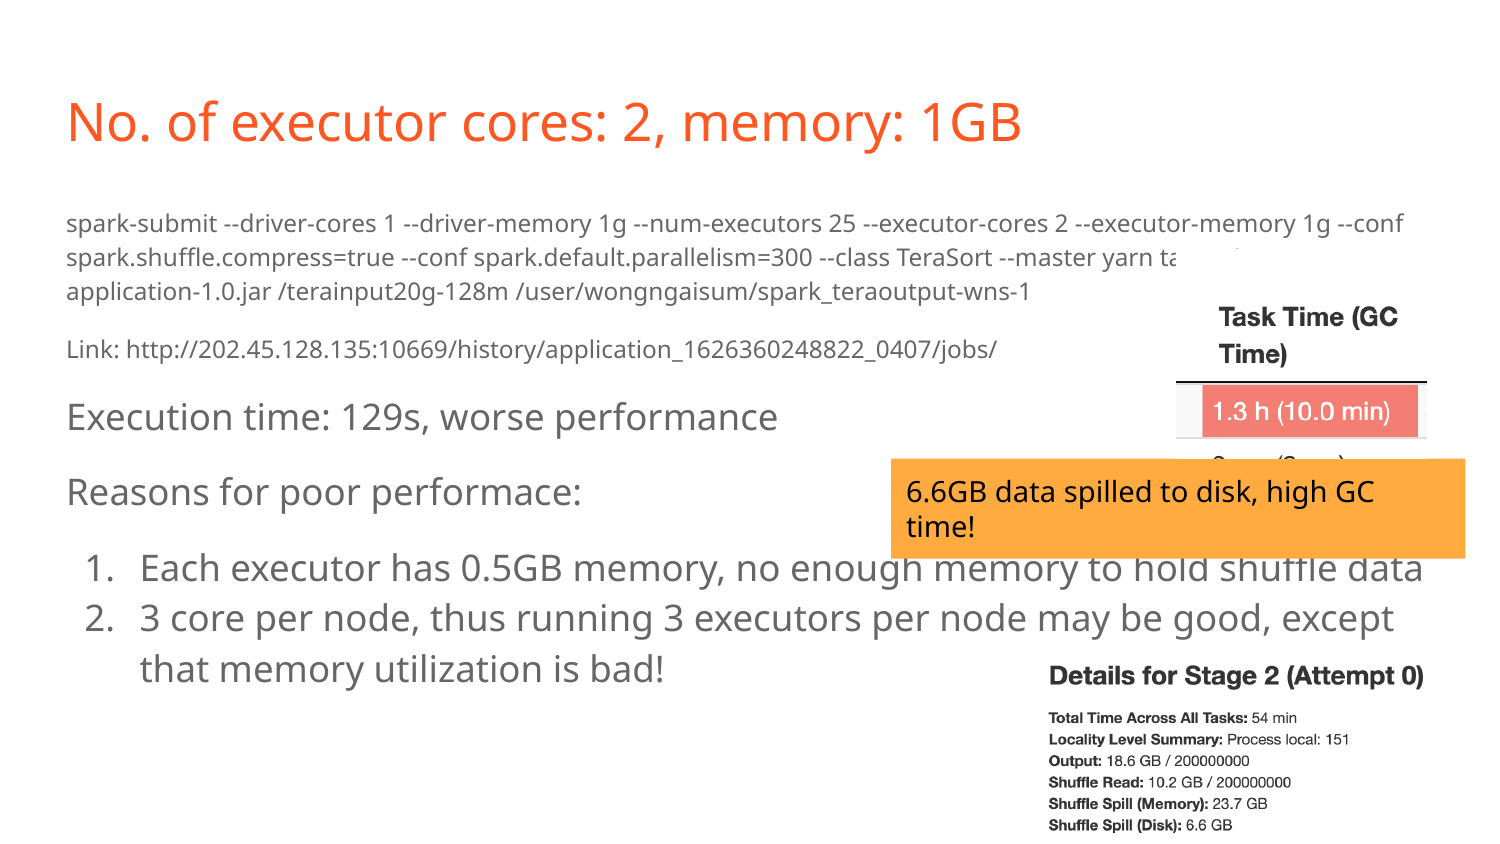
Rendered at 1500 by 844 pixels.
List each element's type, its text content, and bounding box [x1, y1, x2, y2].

picture [1027, 650, 1466, 844]
title No. of executor cores: 2, memory: 1GB [51, 72, 1449, 167]
picture [1176, 248, 1428, 459]
list spark-submit --driver-cores 1 --driver-memory 1g --num-executors 25 --executor-cores 2 --executor-memory 1g --conf spark.shuffle.compress=true --conf spark.default.parallelism=300 --class TeraSort --master yarn target/terasort-application-1.0.jar /terainput20g-128m /user/wongngaisum/spark_teraoutput-wns-1 Link: http://202.45.128.135:10669/history/application_1626360248822_0407/jobs/ Execution time: 129s, worse performance Reasons for poor performace: Each executor has 0.5GB memory, no enough memory to hold shuffle data 3 core per node, thus running 3 executors per node may be good, except that memory utilization is bad! [51, 189, 1449, 750]
text_box 6.6GB data spilled to disk, high GC time! [891, 458, 1466, 559]
